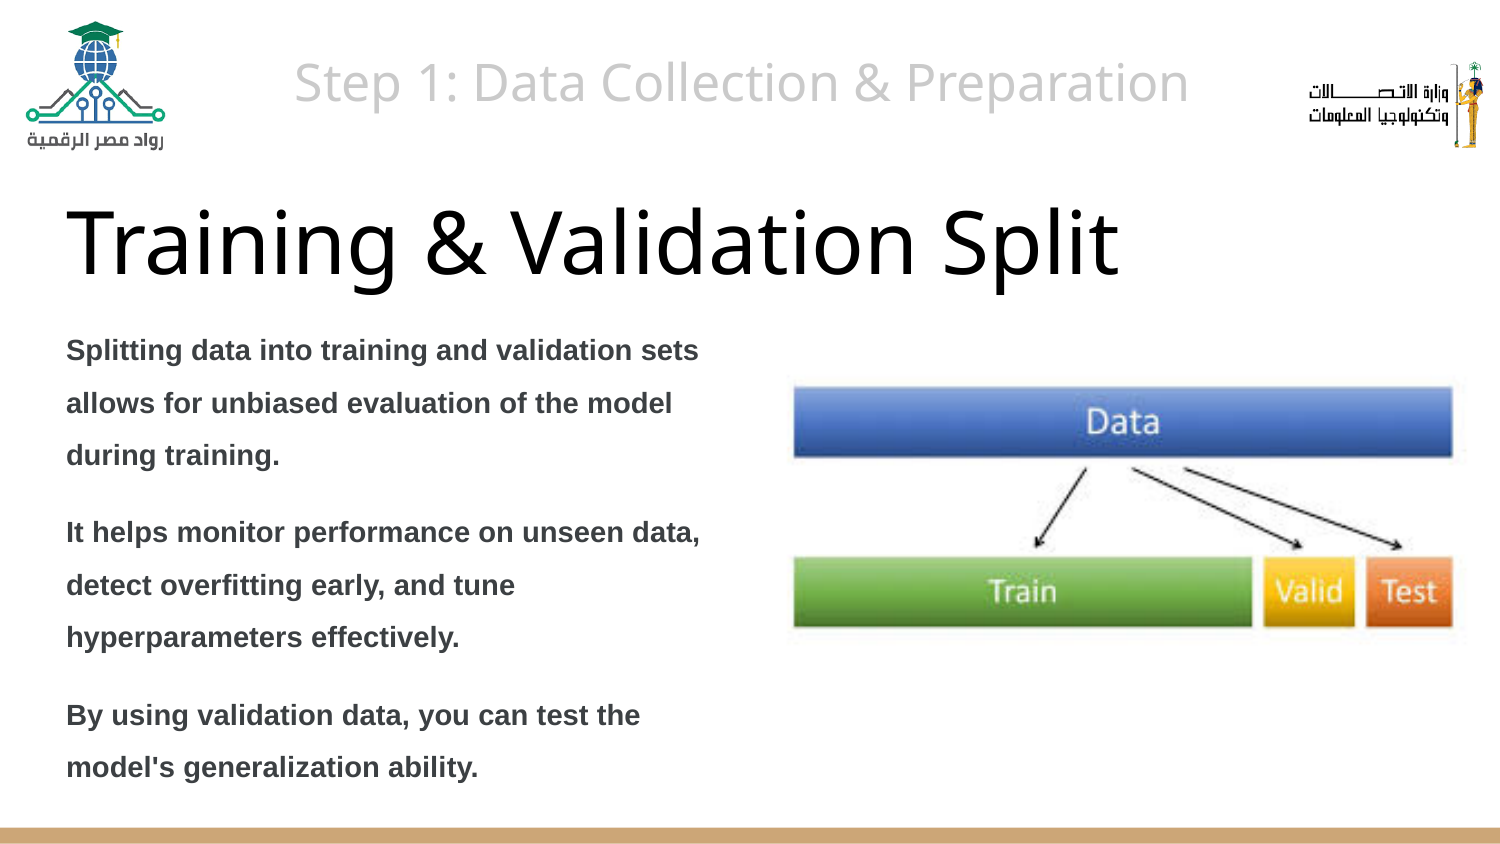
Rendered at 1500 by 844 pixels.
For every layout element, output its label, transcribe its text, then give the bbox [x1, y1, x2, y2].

picture [772, 322, 1474, 681]
picture [0, 0, 187, 187]
title Step 1: Data Collection & Preparation [191, 35, 1284, 128]
picture [1289, 0, 1500, 211]
list Splitting data into training and validation sets allows for unbiased evaluation of the model during training. It helps monitor performance on unseen data, detect overfitting early, and tune hyperparameters effectively. By using validation data, you can test the model's generalization ability. [51, 298, 750, 789]
title Training & Validation Split [51, 170, 1449, 307]
